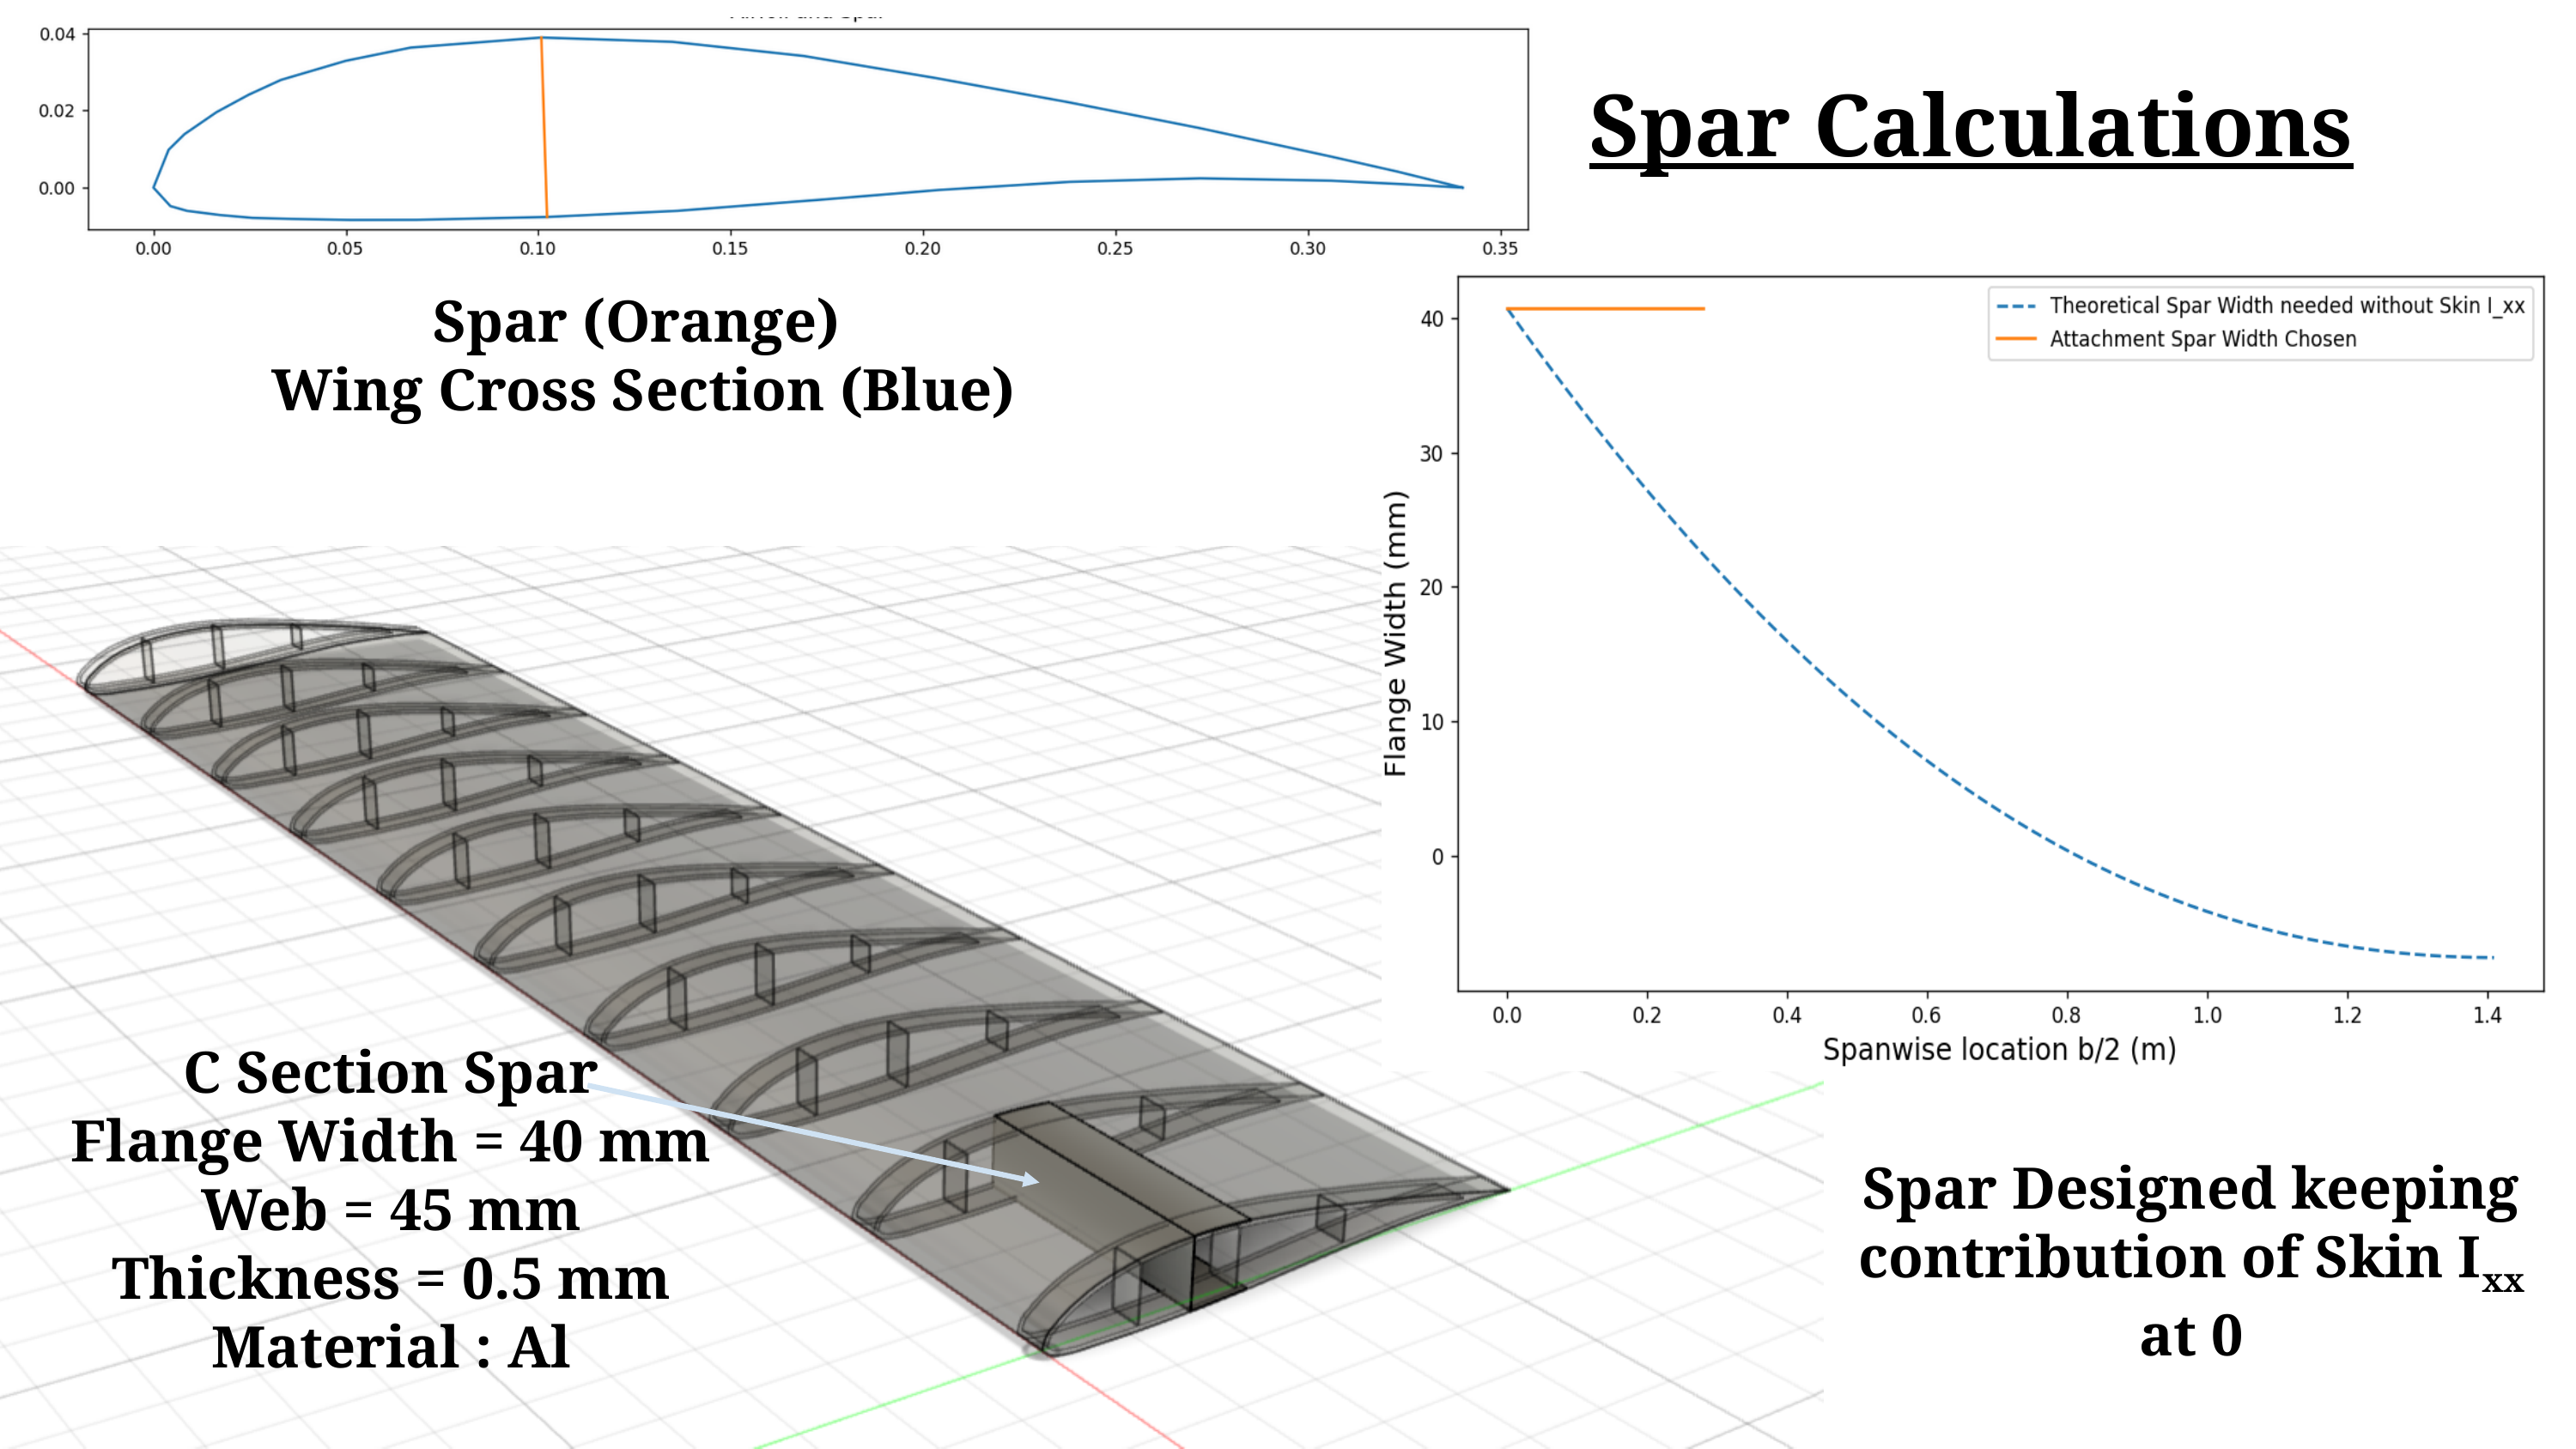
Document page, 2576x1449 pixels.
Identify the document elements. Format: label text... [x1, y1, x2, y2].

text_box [587, 1085, 1040, 1183]
picture [0, 271, 2554, 1449]
text_box [22, 17, 1547, 272]
text_box Spar (Orange) Wing Cross Section (Blue) [258, 271, 1030, 437]
text_box Spar Designed keeping contribution of Skin Ixx at 0 [1831, 1139, 2559, 1279]
text_box Spar Calculations [1589, 30, 2576, 174]
